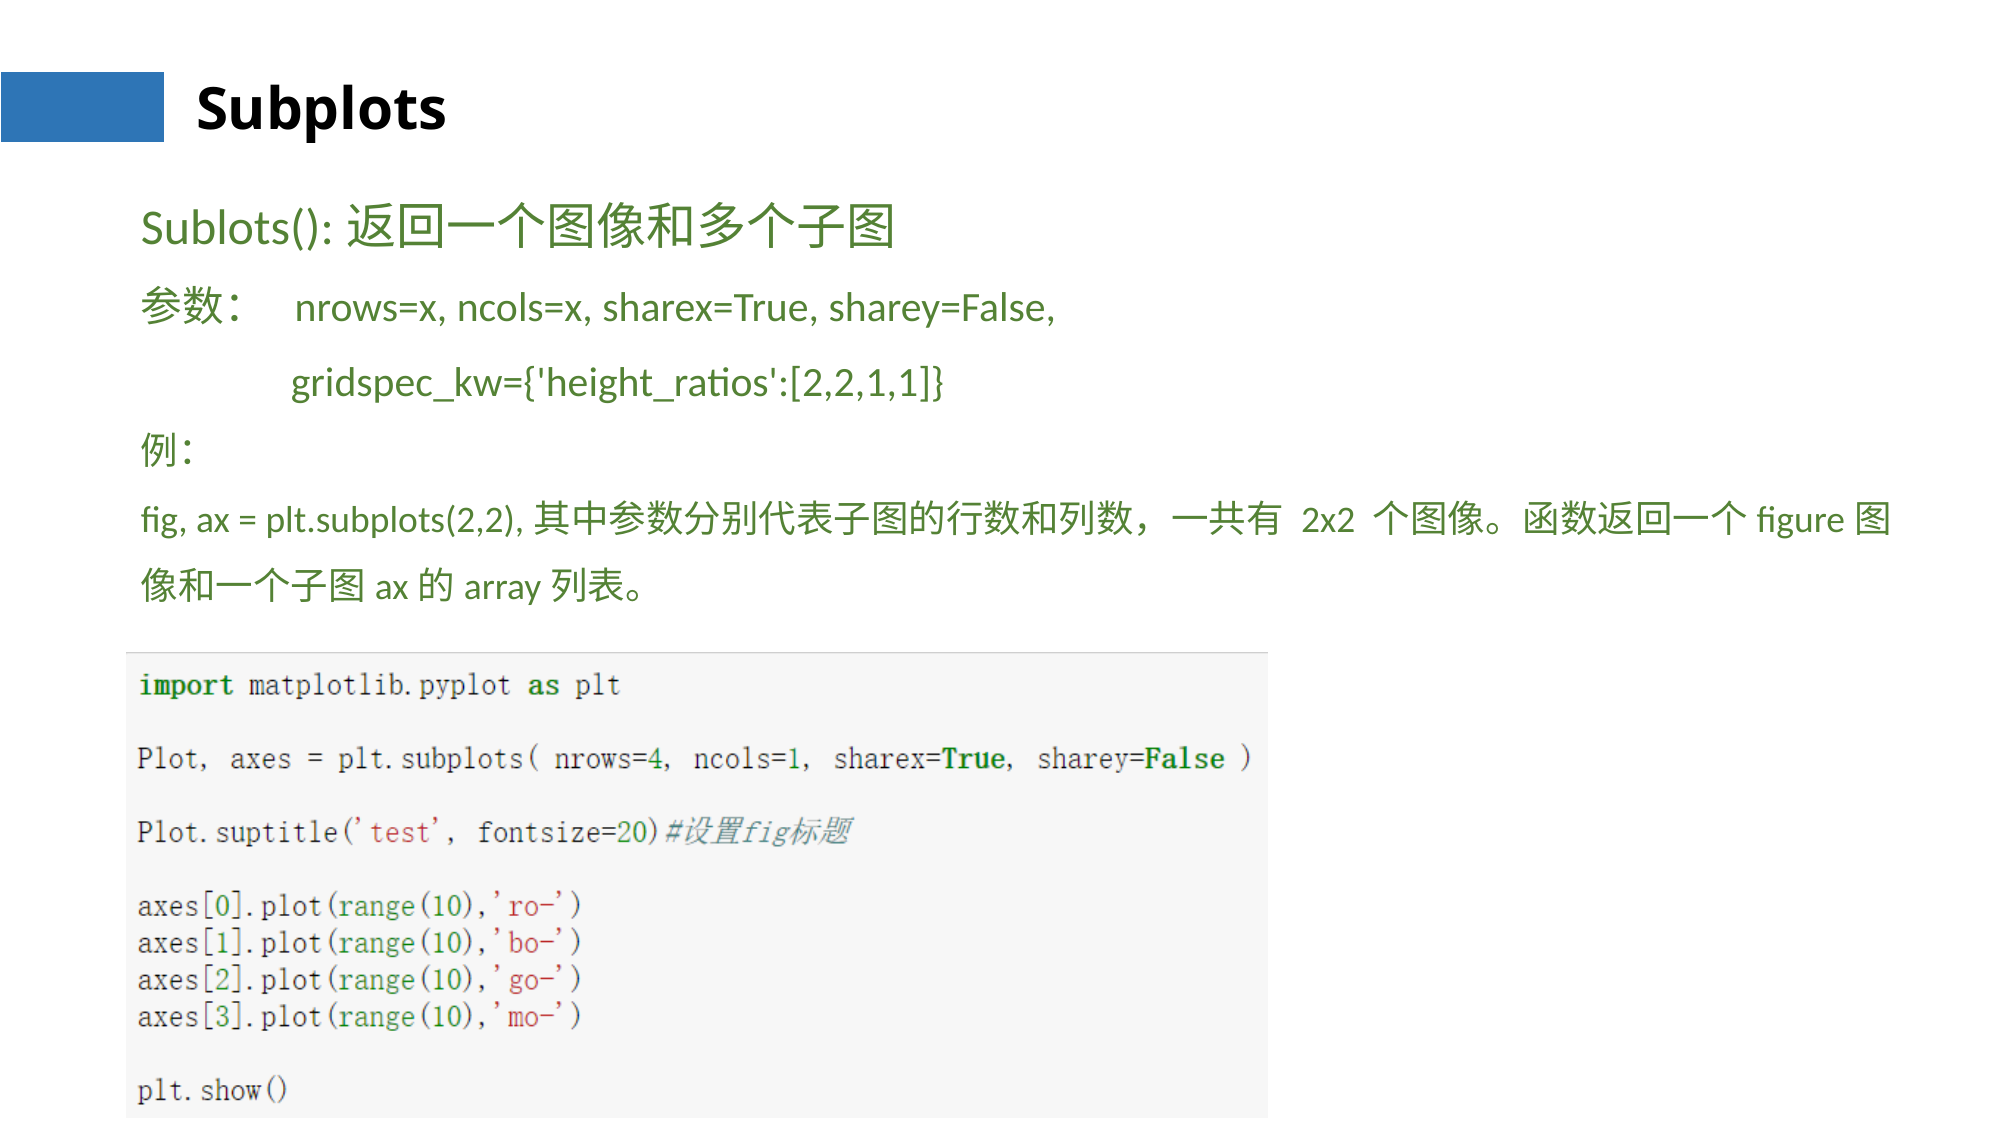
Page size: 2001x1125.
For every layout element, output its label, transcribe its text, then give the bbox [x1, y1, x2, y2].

text_box Sublots():返回一个图像和多个子图 参数： nrows=x, ncols=x, sharex=True, sharey=False, gridspec_kw={'height_ratios':[2,2,1,1]} 例： fig, ax = plt.subplots(2,2),其中参数分别代表子图的行数和列数，一共有 2x2 个图像。函数返回一个figure图像和一个子图ax的array列表。 [126, 157, 1922, 615]
picture [126, 652, 1268, 1118]
title Subplots [181, 72, 1532, 157]
